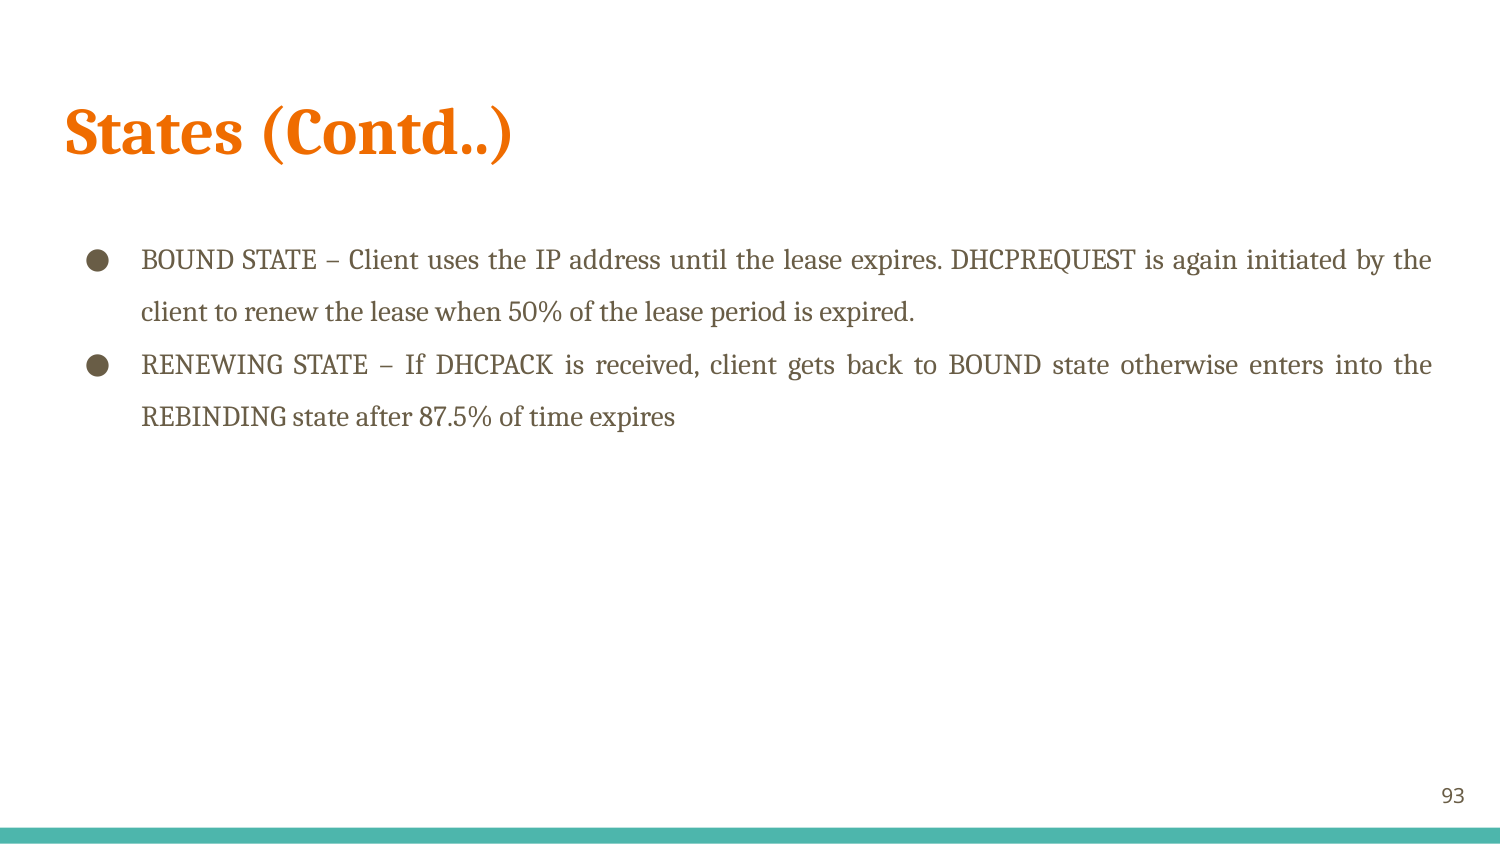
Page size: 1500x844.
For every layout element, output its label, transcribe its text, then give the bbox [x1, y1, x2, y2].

slide_number ‹#› [1389, 764, 1480, 830]
title States (Contd..) [51, 72, 1449, 189]
list BOUND STATE – Client uses the IP address until the lease expires. DHCPREQUEST is again initiated by the client to renew the lease when 50% of the lease period is expired. RENEWING STATE – If DHCPACK is received, client gets back to BOUND state otherwise enters into the REBINDING state after 87.5% of time expires [51, 207, 1449, 750]
